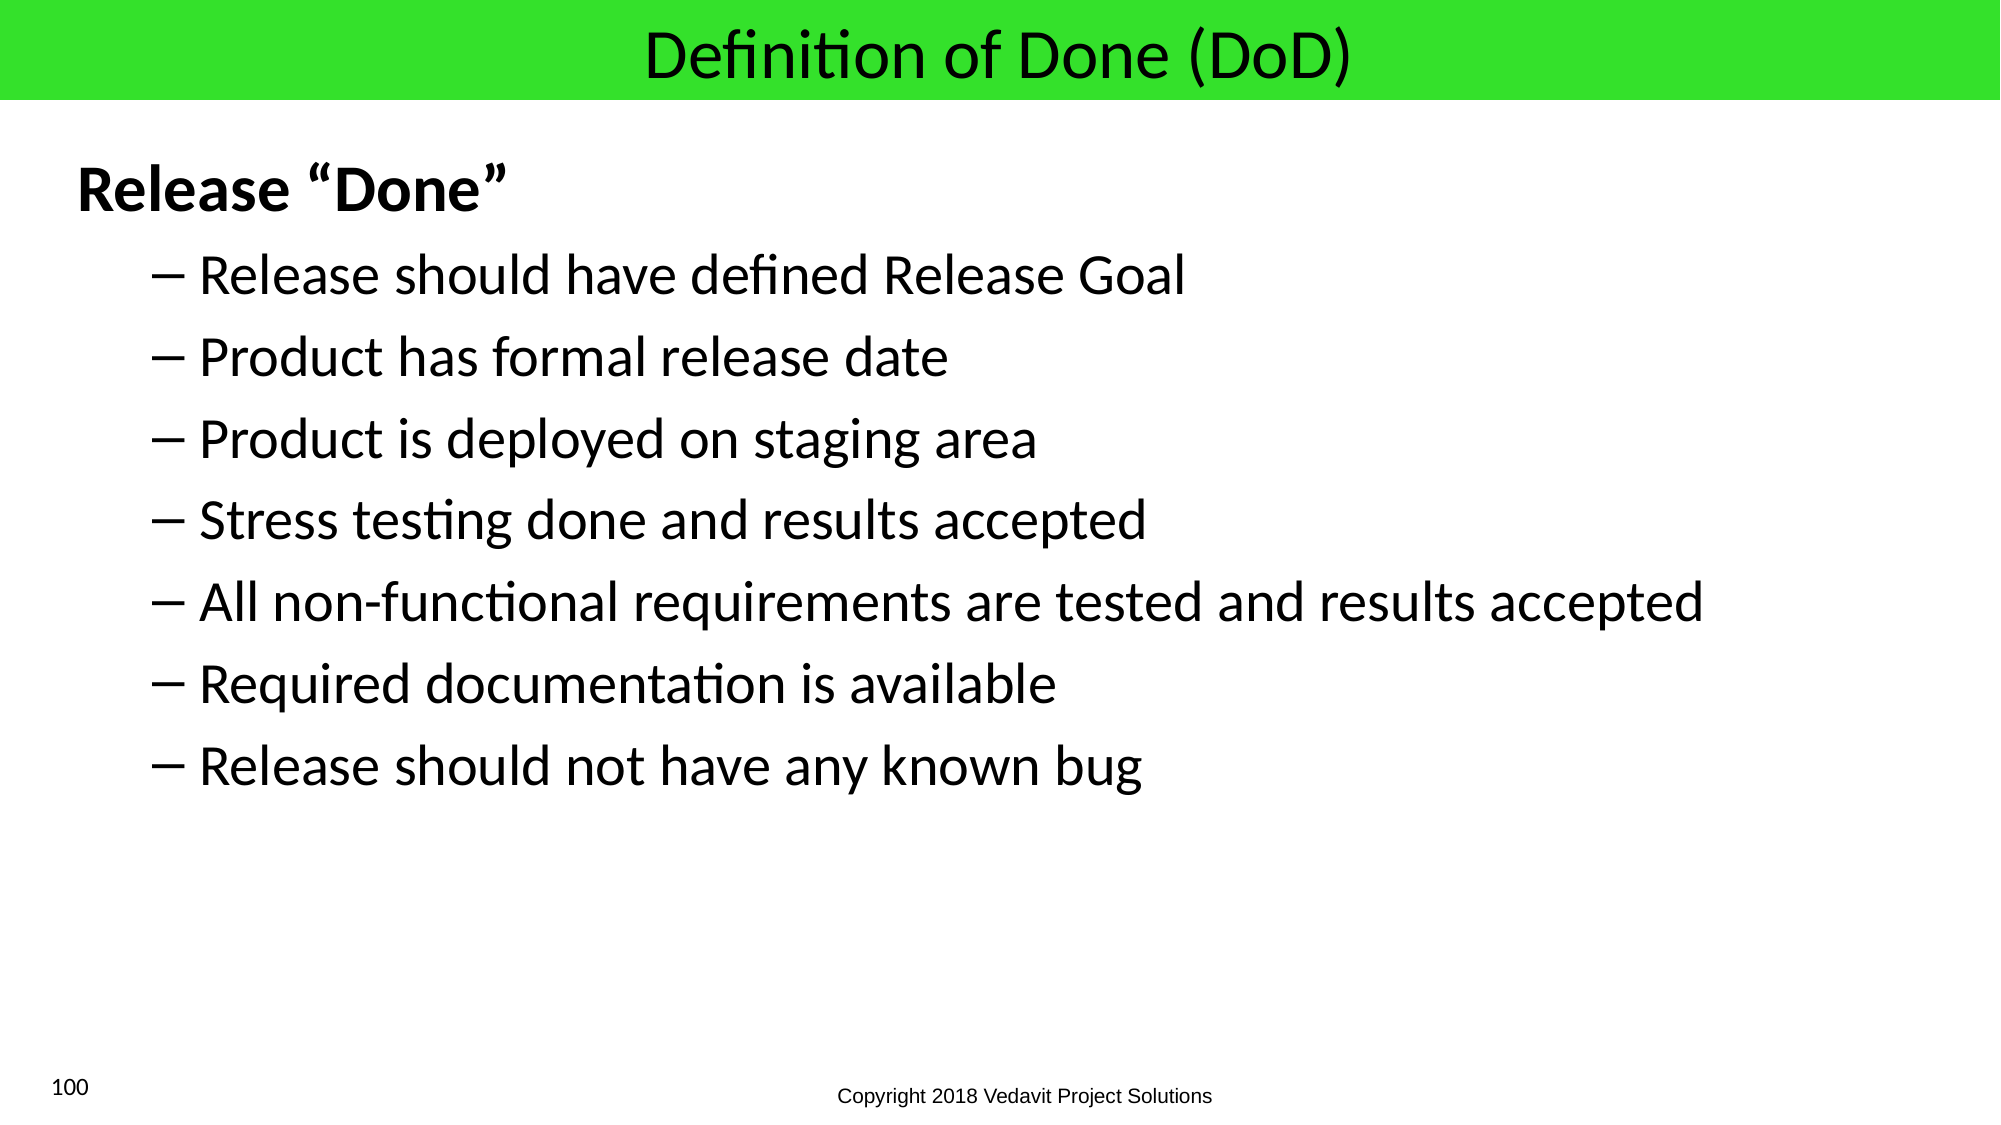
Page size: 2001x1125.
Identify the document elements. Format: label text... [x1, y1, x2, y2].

slide_number 100 [3, 1055, 137, 1116]
title Definition of Done (DoD) [0, 0, 2000, 100]
list Release “Done” Release should have defined Release Goal Product has formal release date Product is deployed on staging area Stress testing done and results accepted All non-functional requirements are tested and results accepted Required documentation is available Release should not have any known bug [62, 137, 1938, 1013]
